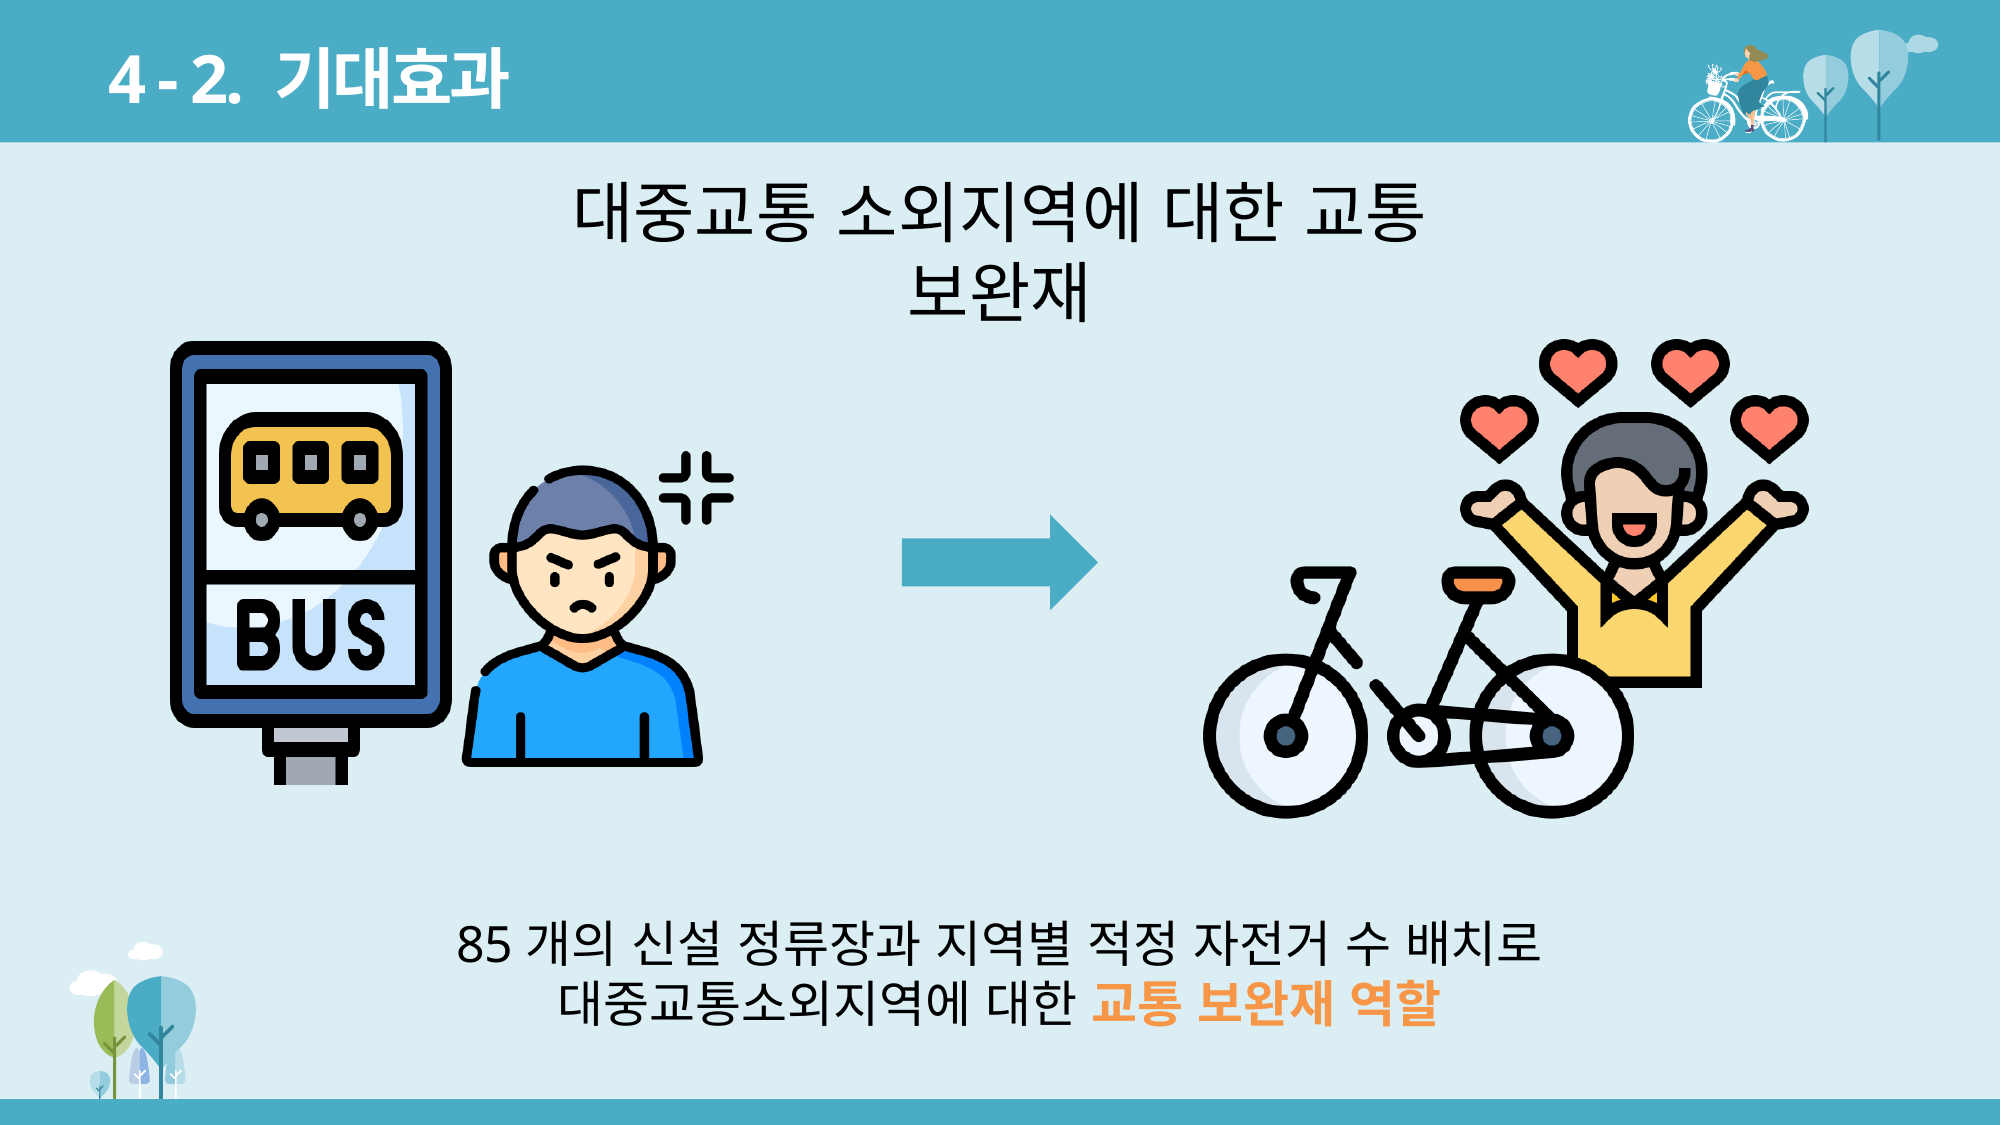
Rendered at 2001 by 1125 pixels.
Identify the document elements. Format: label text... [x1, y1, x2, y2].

text_box 대중교통 소외지역에 대한 교통 보완재 [458, 163, 1542, 339]
text_box [900, 511, 1100, 613]
picture [1203, 333, 1814, 908]
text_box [114, 333, 759, 792]
text_box 85개의 신설 정류장과 지역별 적정 자전거 수 배치로 대중교통소외지역에 대한 교통 보완재 역할 [365, 904, 1634, 1040]
text_box 4 - 2. 기대효과 [93, 29, 736, 125]
